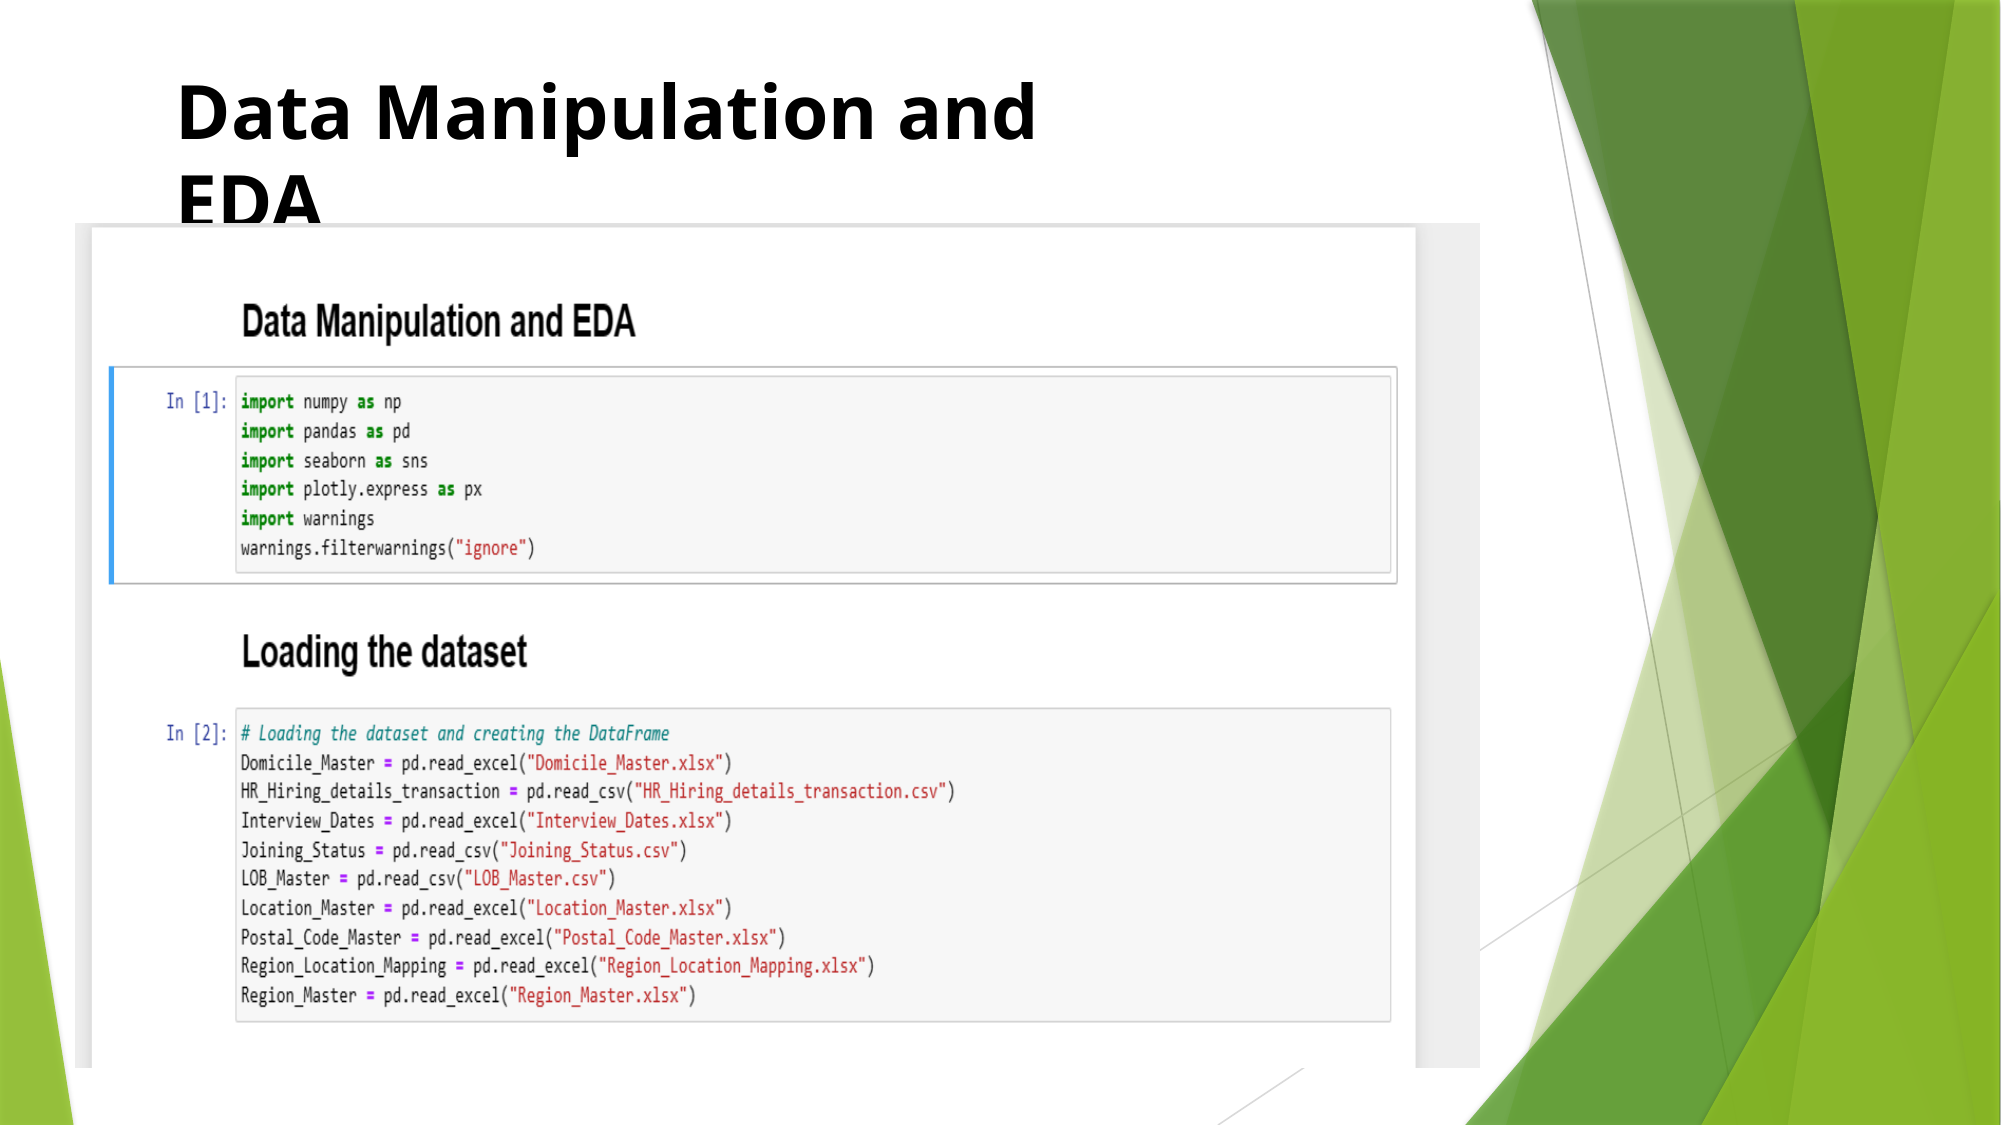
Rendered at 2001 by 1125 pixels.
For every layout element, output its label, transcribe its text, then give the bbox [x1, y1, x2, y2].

picture [74, 223, 1480, 1069]
text_box Data Manipulation and EDA [160, 57, 1181, 222]
